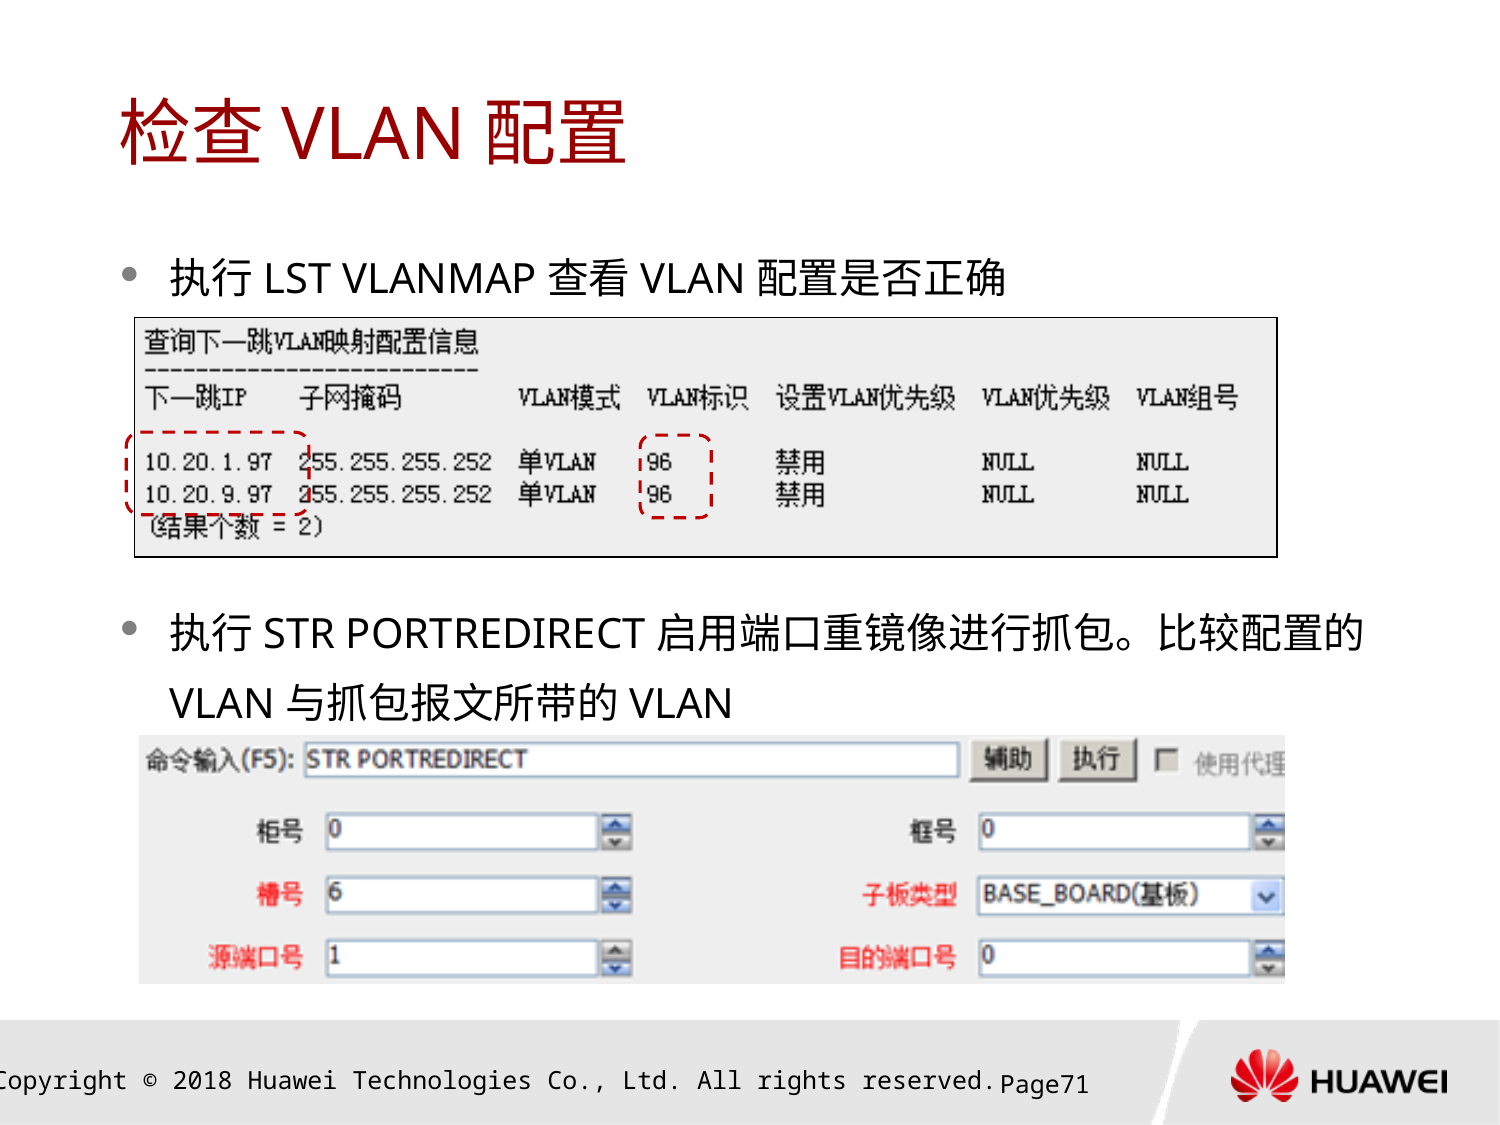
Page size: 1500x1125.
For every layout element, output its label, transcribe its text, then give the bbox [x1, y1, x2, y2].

picture [0, 1020, 1500, 1125]
picture [135, 318, 1277, 557]
list 执行LST VLANMAP查看VLAN配置是否正确 执行STR PORTREDIRECT启用端口重镜像进行抓包。比较配置的VLAN与抓包报文所带的VLAN [106, 225, 1409, 915]
picture [136, 734, 1285, 984]
title 检查VLAN配置 [104, 58, 1374, 202]
slide_number Page70 [999, 1070, 1250, 1125]
